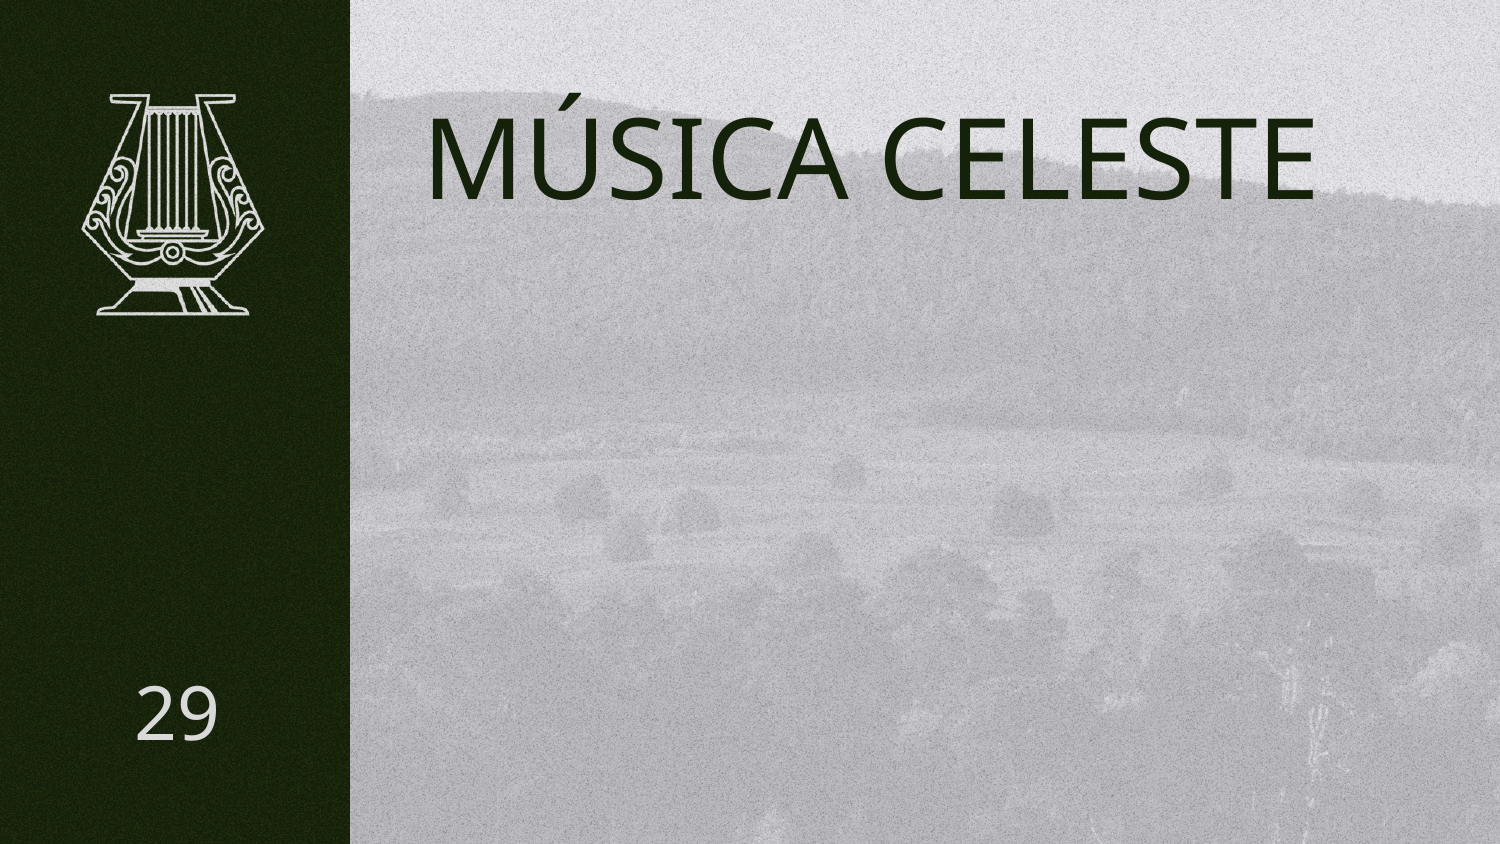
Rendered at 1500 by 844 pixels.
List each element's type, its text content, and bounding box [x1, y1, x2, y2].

picture [0, 0, 1500, 844]
list 29 [76, 658, 278, 765]
title MÚSICA CELESTE [407, 79, 1447, 777]
